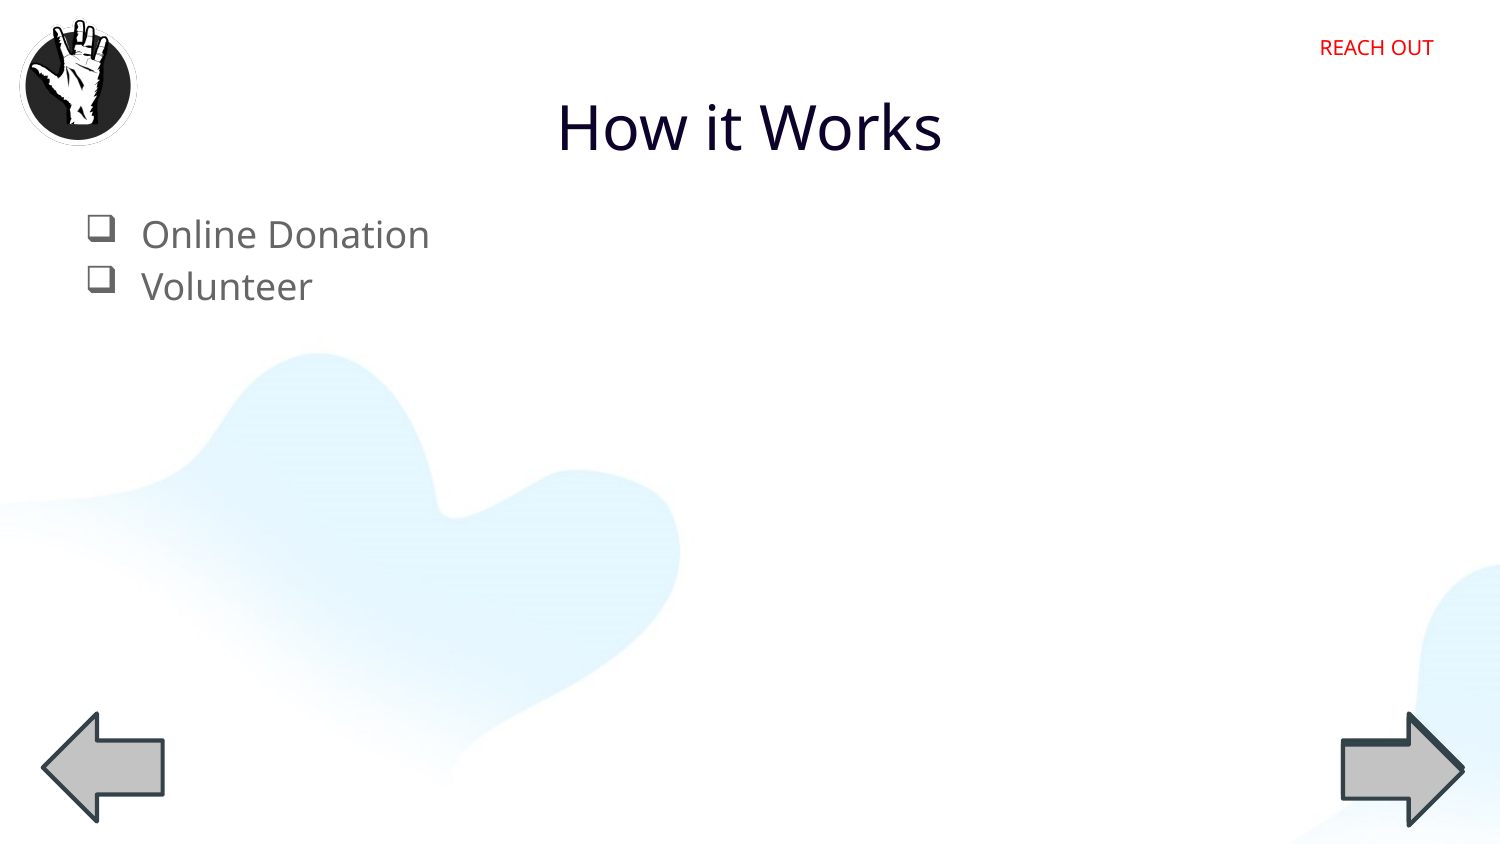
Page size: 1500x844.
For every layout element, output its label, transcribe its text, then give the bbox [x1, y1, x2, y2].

text_box [1406, 711, 1465, 769]
subtitle REACH OUT [159, 15, 1449, 69]
list Online Donation Volunteer [51, 189, 1449, 750]
picture [0, 0, 1500, 844]
title How it Works [159, 72, 1449, 167]
text_box [1340, 715, 1465, 828]
text_box [40, 711, 165, 824]
text_box [1340, 738, 1406, 744]
